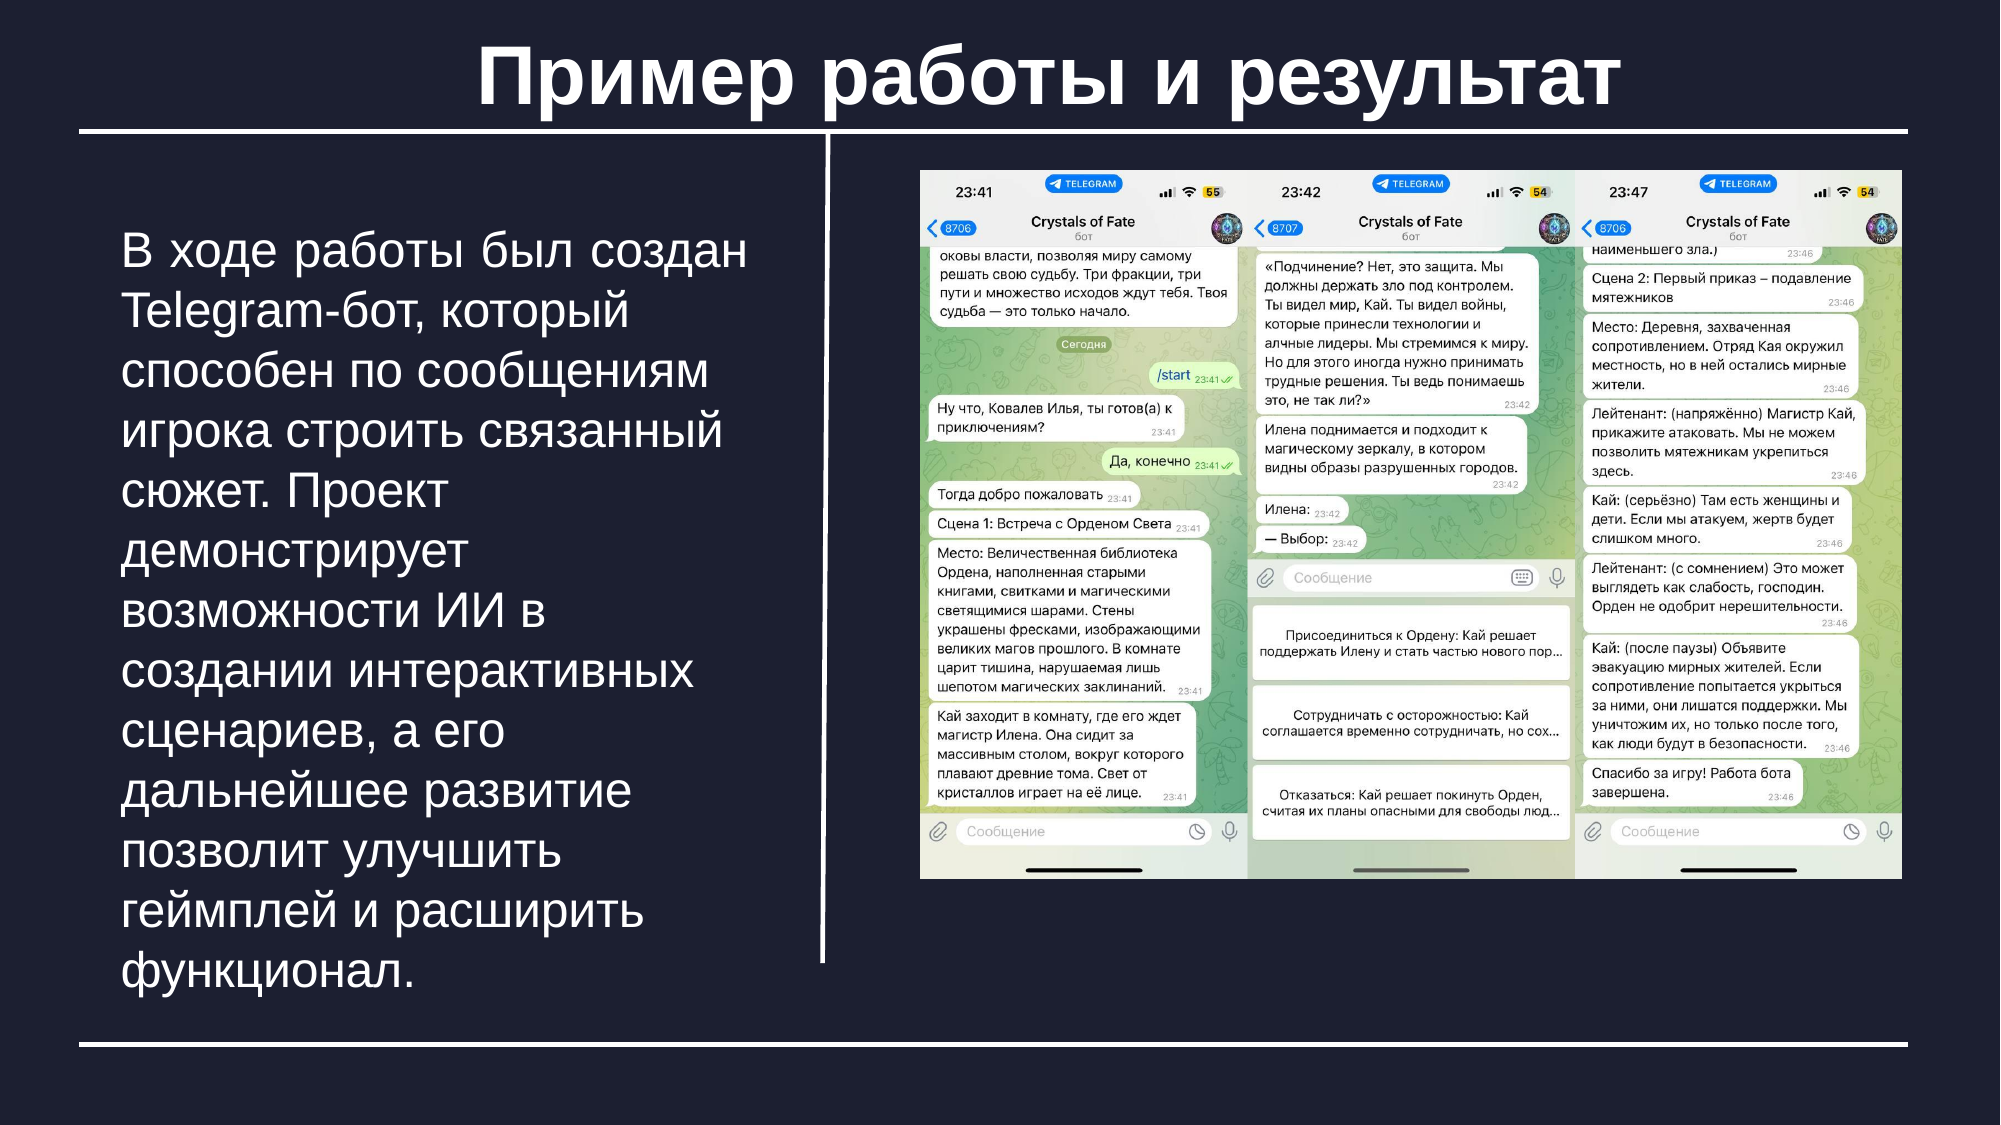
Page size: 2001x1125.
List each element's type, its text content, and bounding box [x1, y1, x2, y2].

text_box В ходе работы был создан Telegram-бот, который способен по сообщениям игрока строить связанный сюжет. Проект демонстрирует возможности ИИ в создании интерактивных сценариев, а его дальнейшее развитие позволит улучшить геймплей и расширить функционал. [118, 975, 757, 998]
title Пример работы и результат [474, 19, 1636, 127]
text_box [78, 131, 1909, 964]
